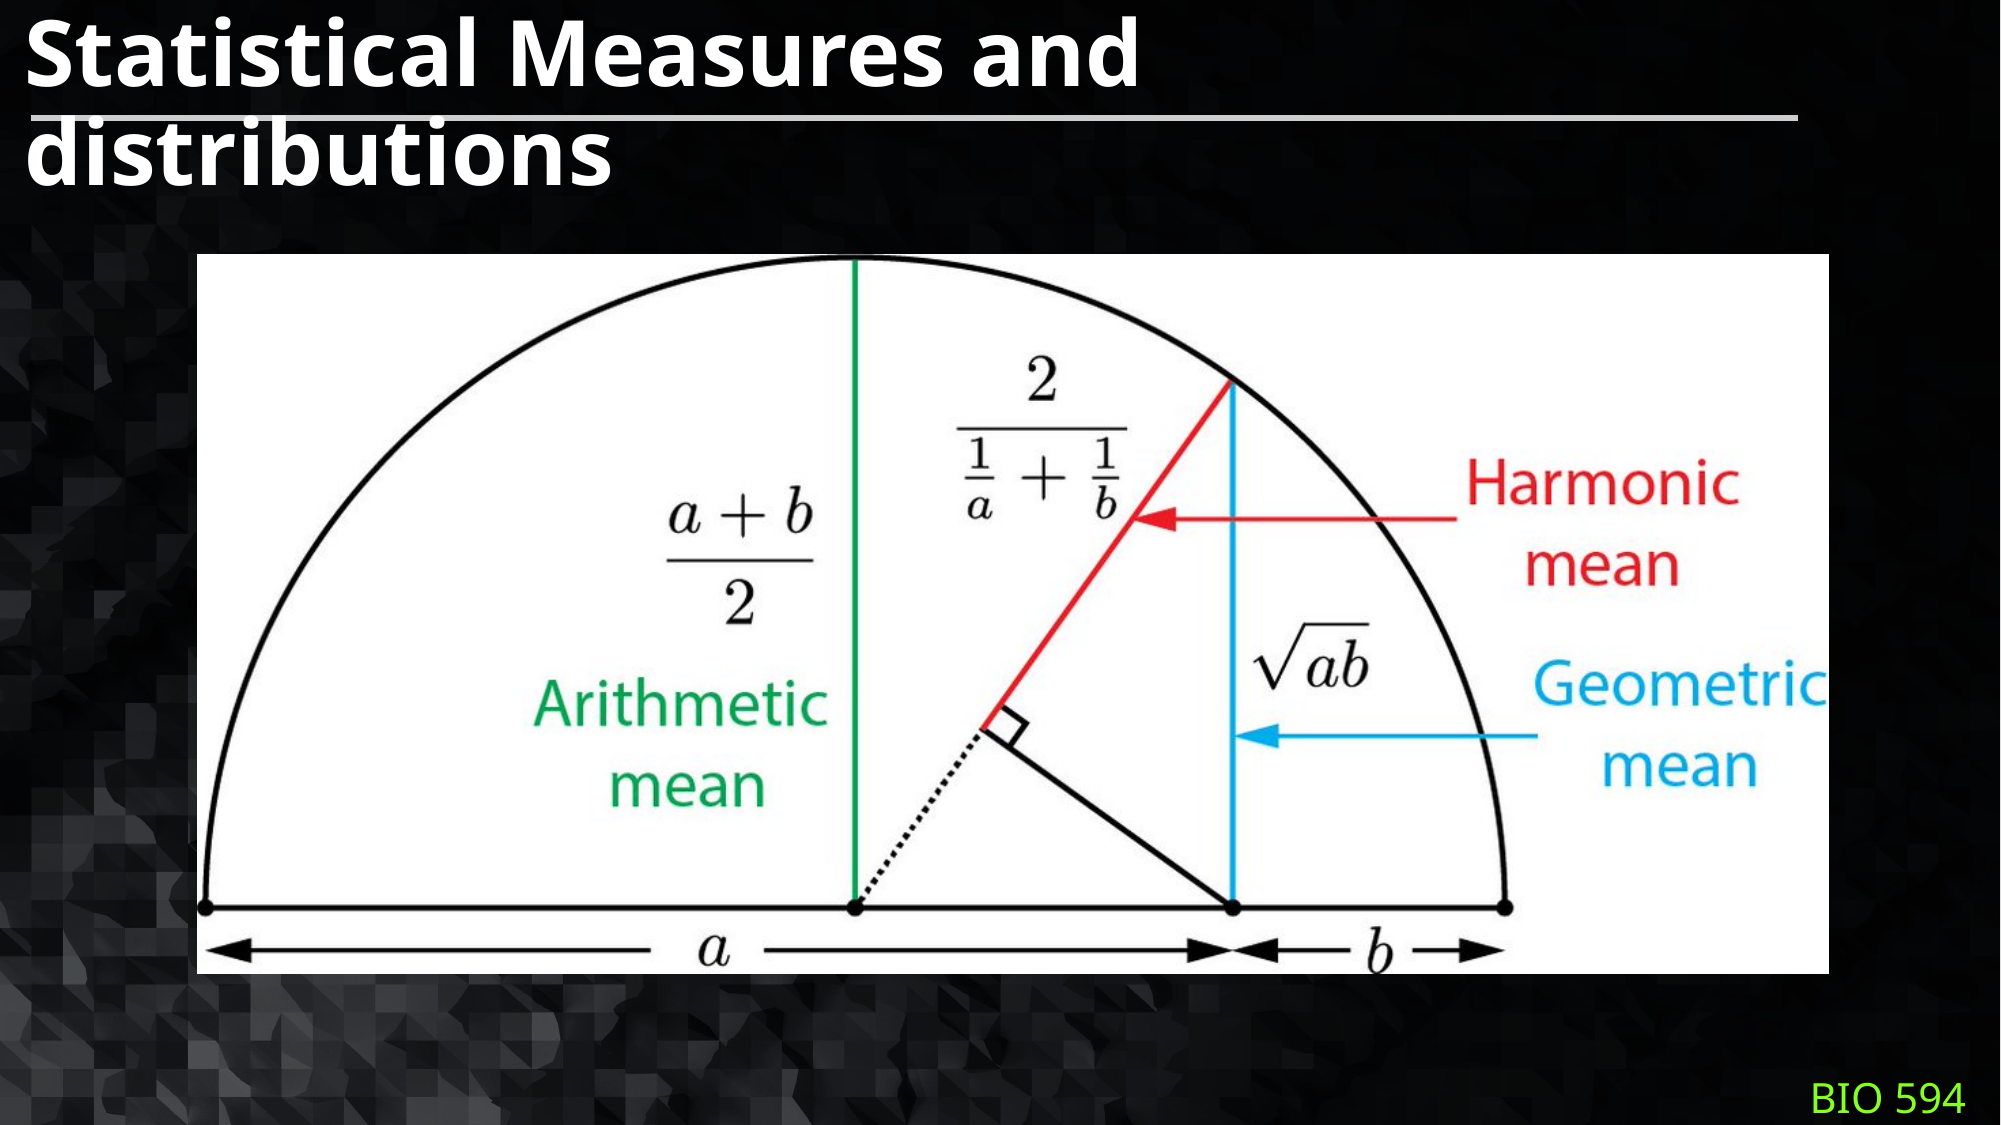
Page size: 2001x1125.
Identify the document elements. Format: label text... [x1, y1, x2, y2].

picture [0, 0, 2001, 1125]
title Statistical Measures and distributions [9, 0, 1655, 218]
